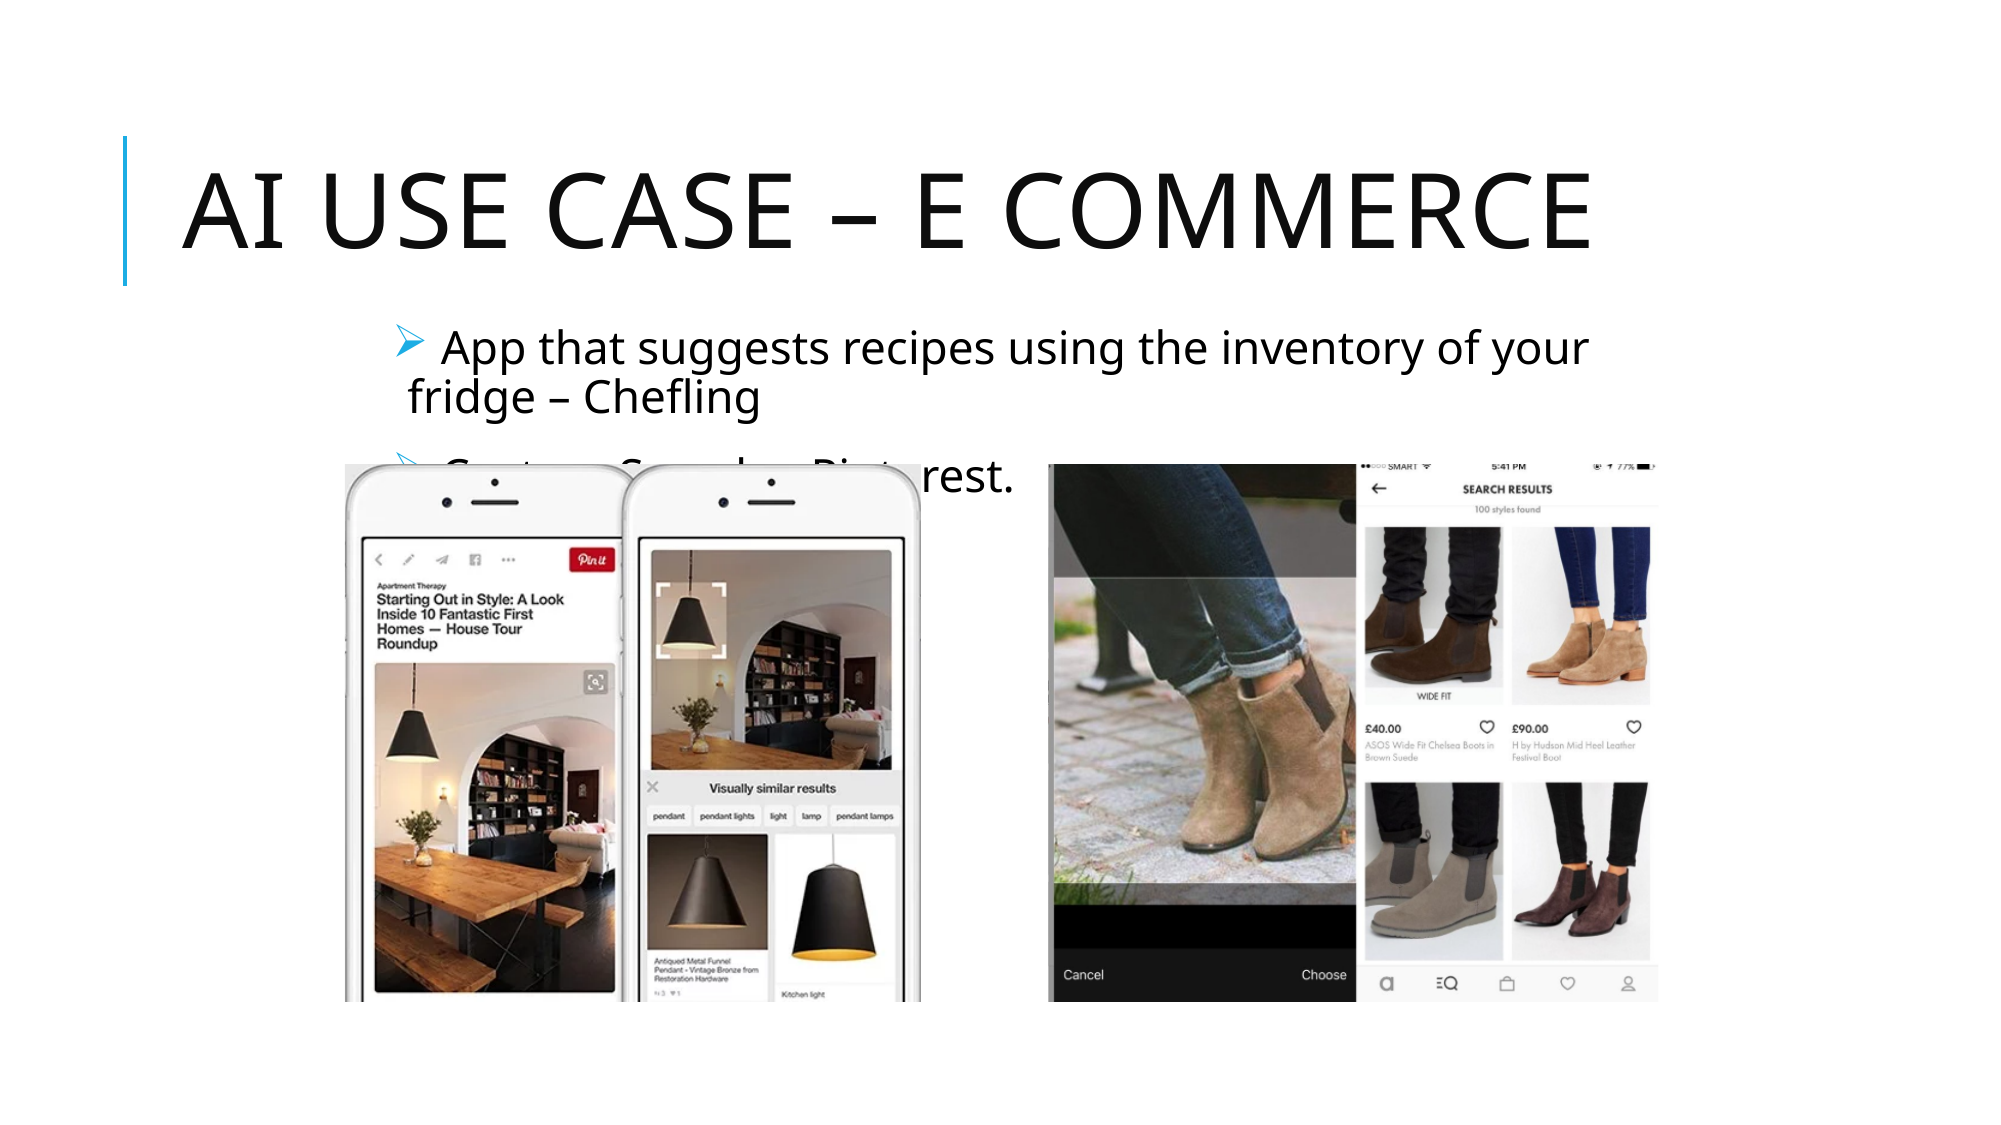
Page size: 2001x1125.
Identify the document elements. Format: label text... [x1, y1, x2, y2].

title AI Use Case – e Commerce [168, 96, 1763, 342]
picture [344, 463, 922, 1002]
list App that suggests recipes using the inventory of your fridge – Chefling Custom Search – Pinterest. [384, 317, 1623, 1010]
picture [1048, 463, 1663, 1002]
